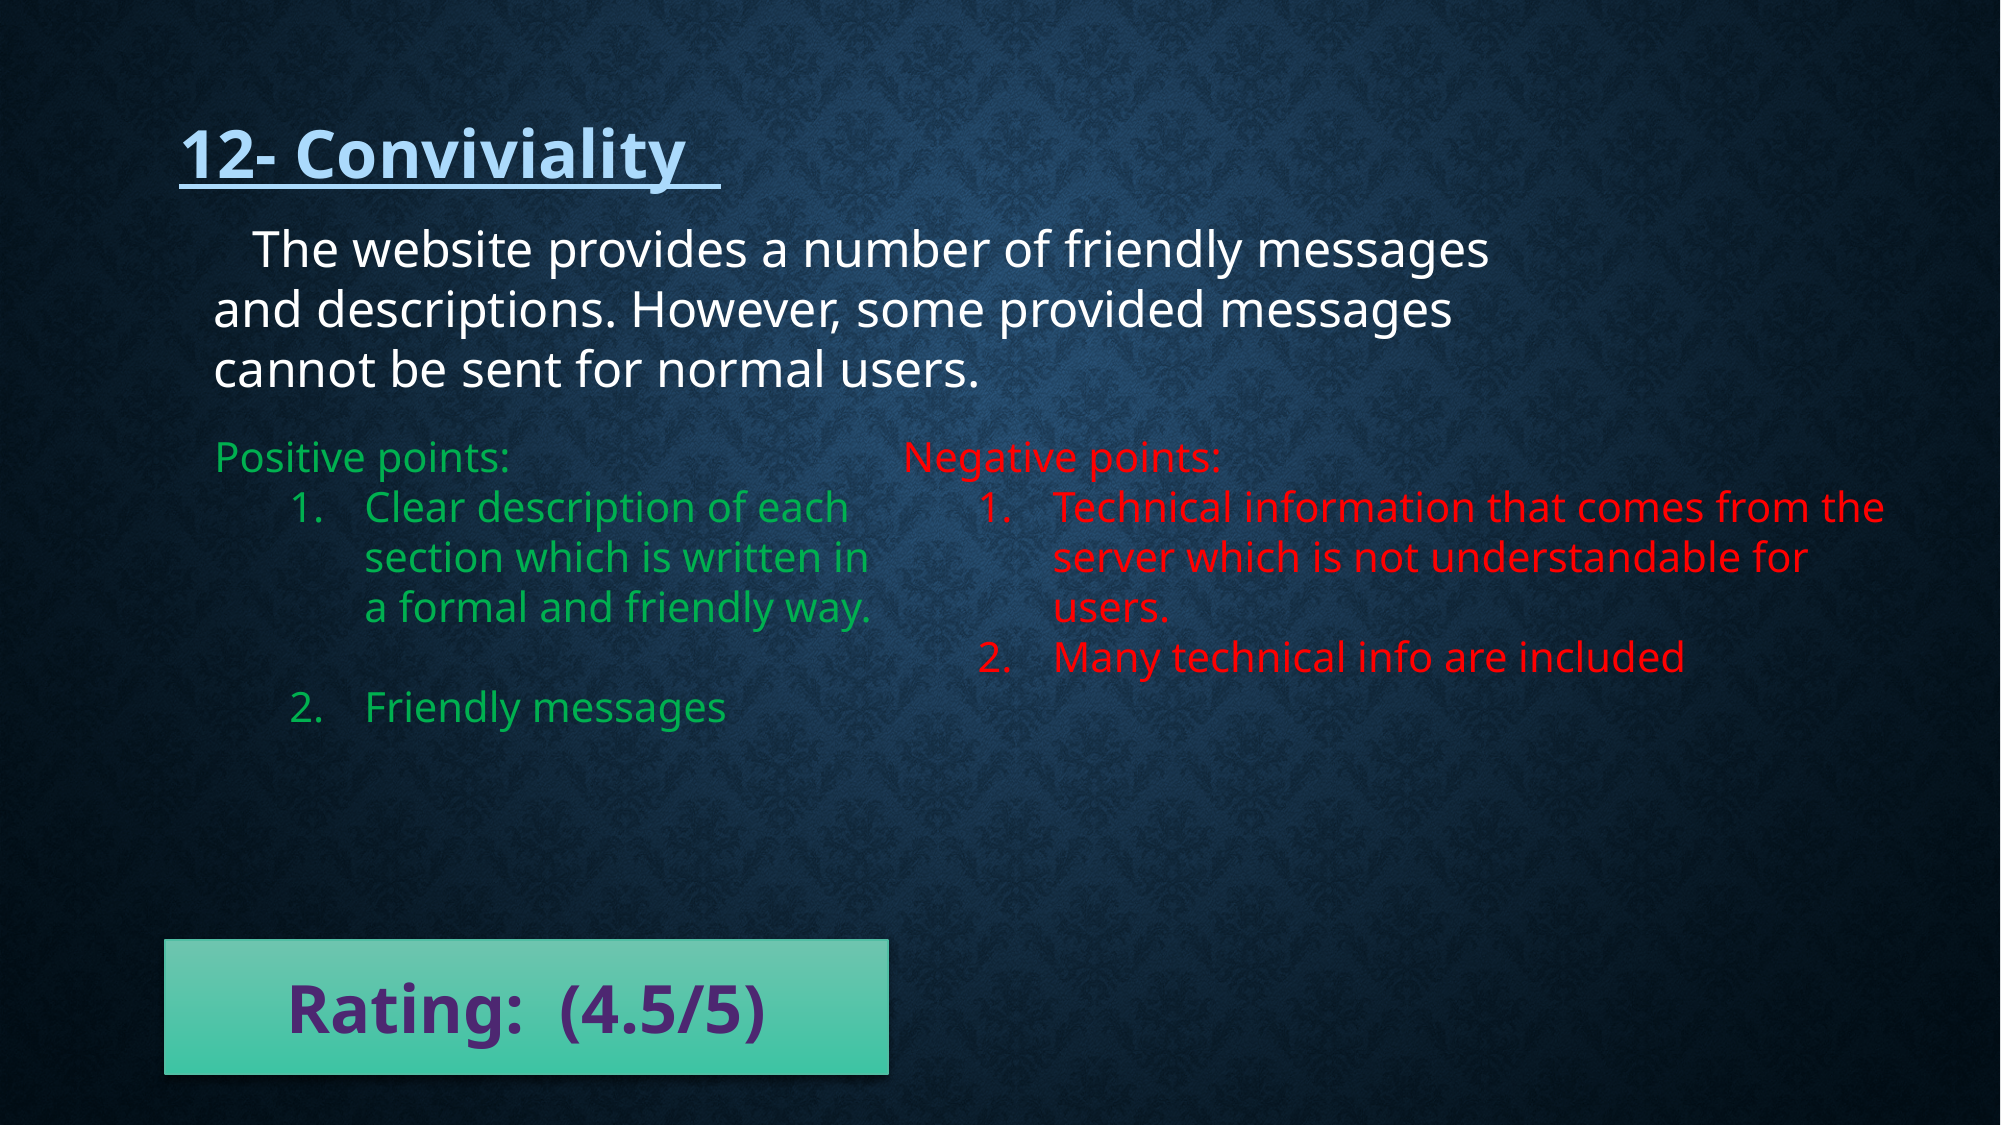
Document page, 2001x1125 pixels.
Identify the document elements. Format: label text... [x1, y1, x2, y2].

text_box Positive points: Clear description of each section which is written in a formal and friendly way. Friendly messages [199, 423, 897, 739]
text_box Rating: (4.5/5) [164, 939, 889, 1075]
text_box 12- Conviviality [164, 104, 964, 200]
text_box Negative points: Technical information that comes from the server which is not understandable for users. Many technical info are included [887, 423, 1930, 689]
text_box The website provides a number of friendly messages and descriptions. However, some provided messages cannot be sent for normal users. [199, 210, 1577, 406]
